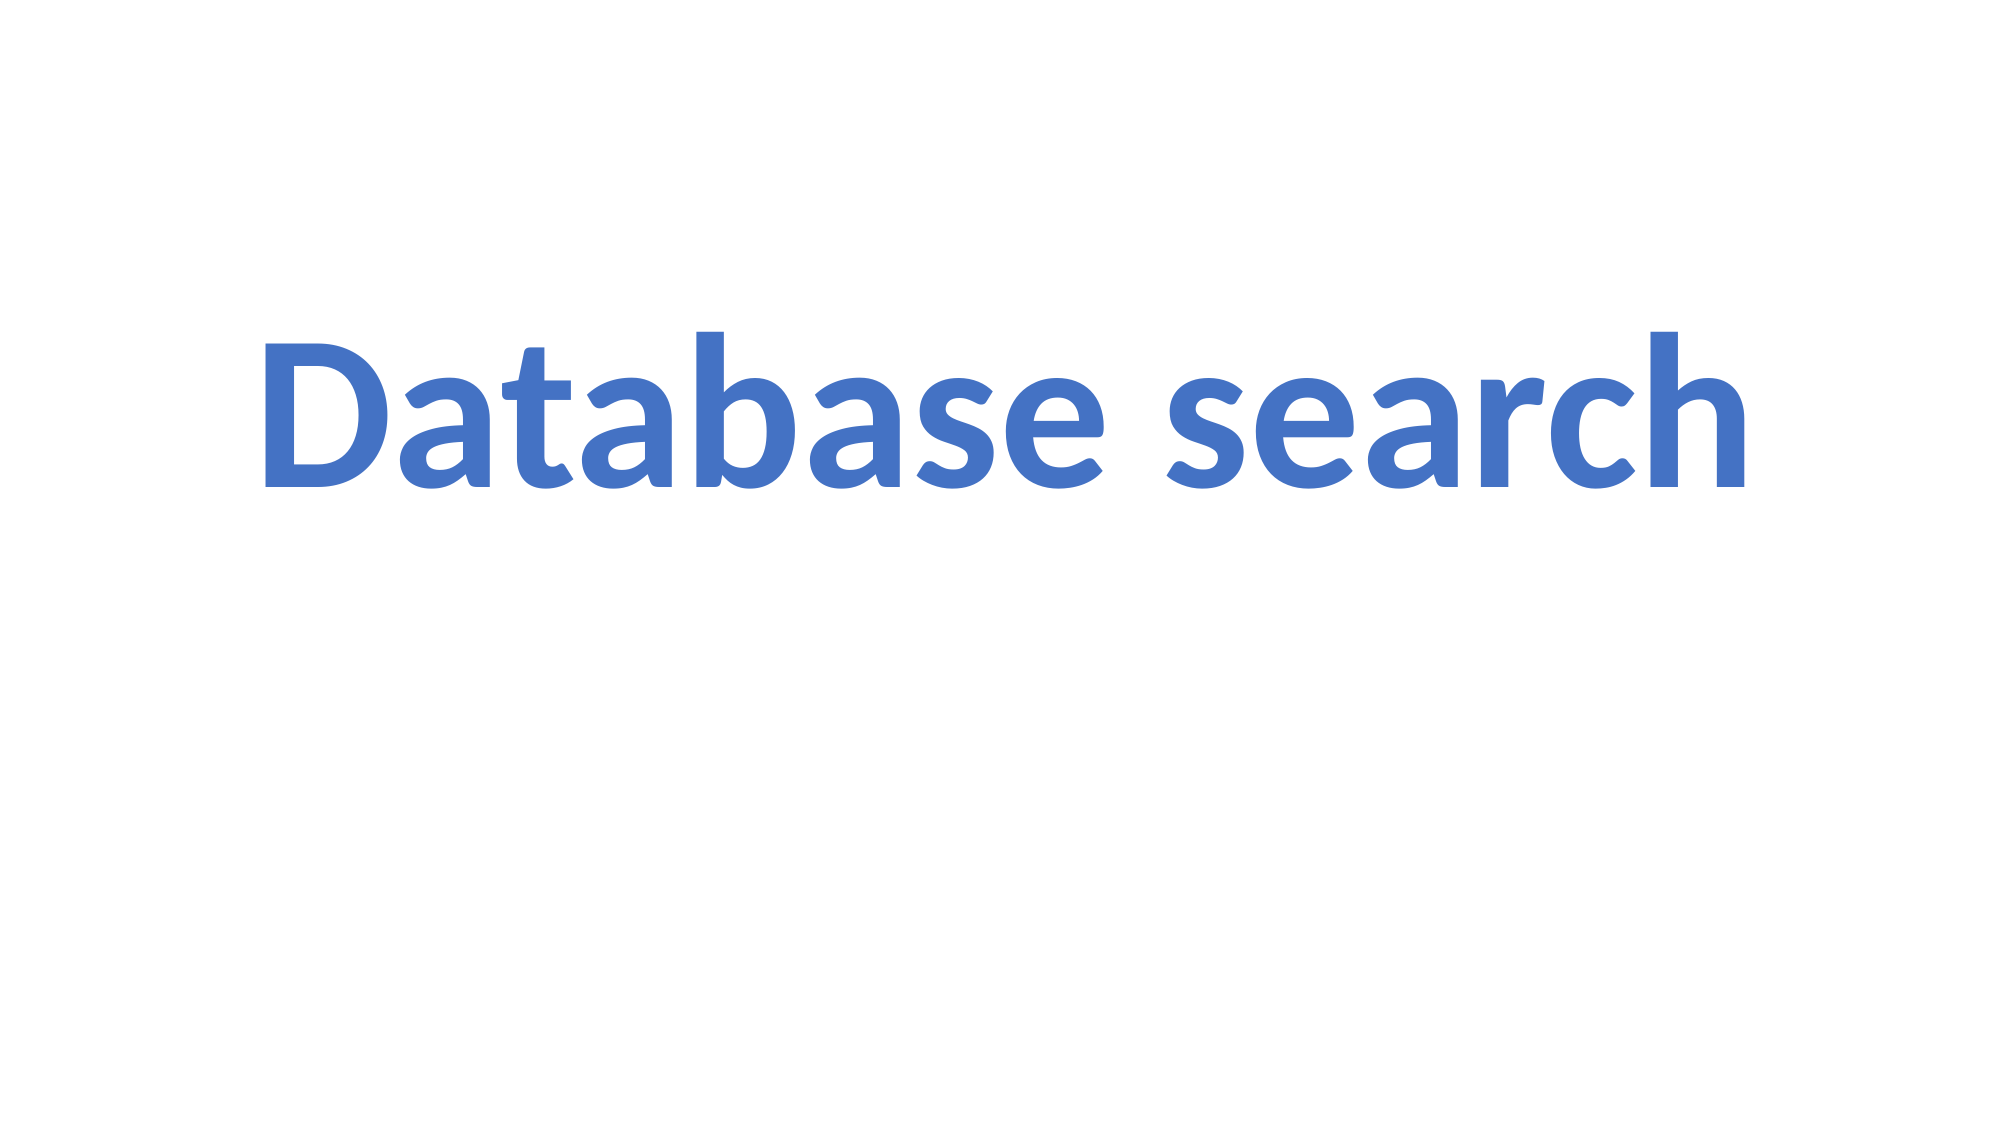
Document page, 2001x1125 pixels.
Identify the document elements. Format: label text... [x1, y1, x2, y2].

subtitle Database search [211, 288, 1800, 708]
